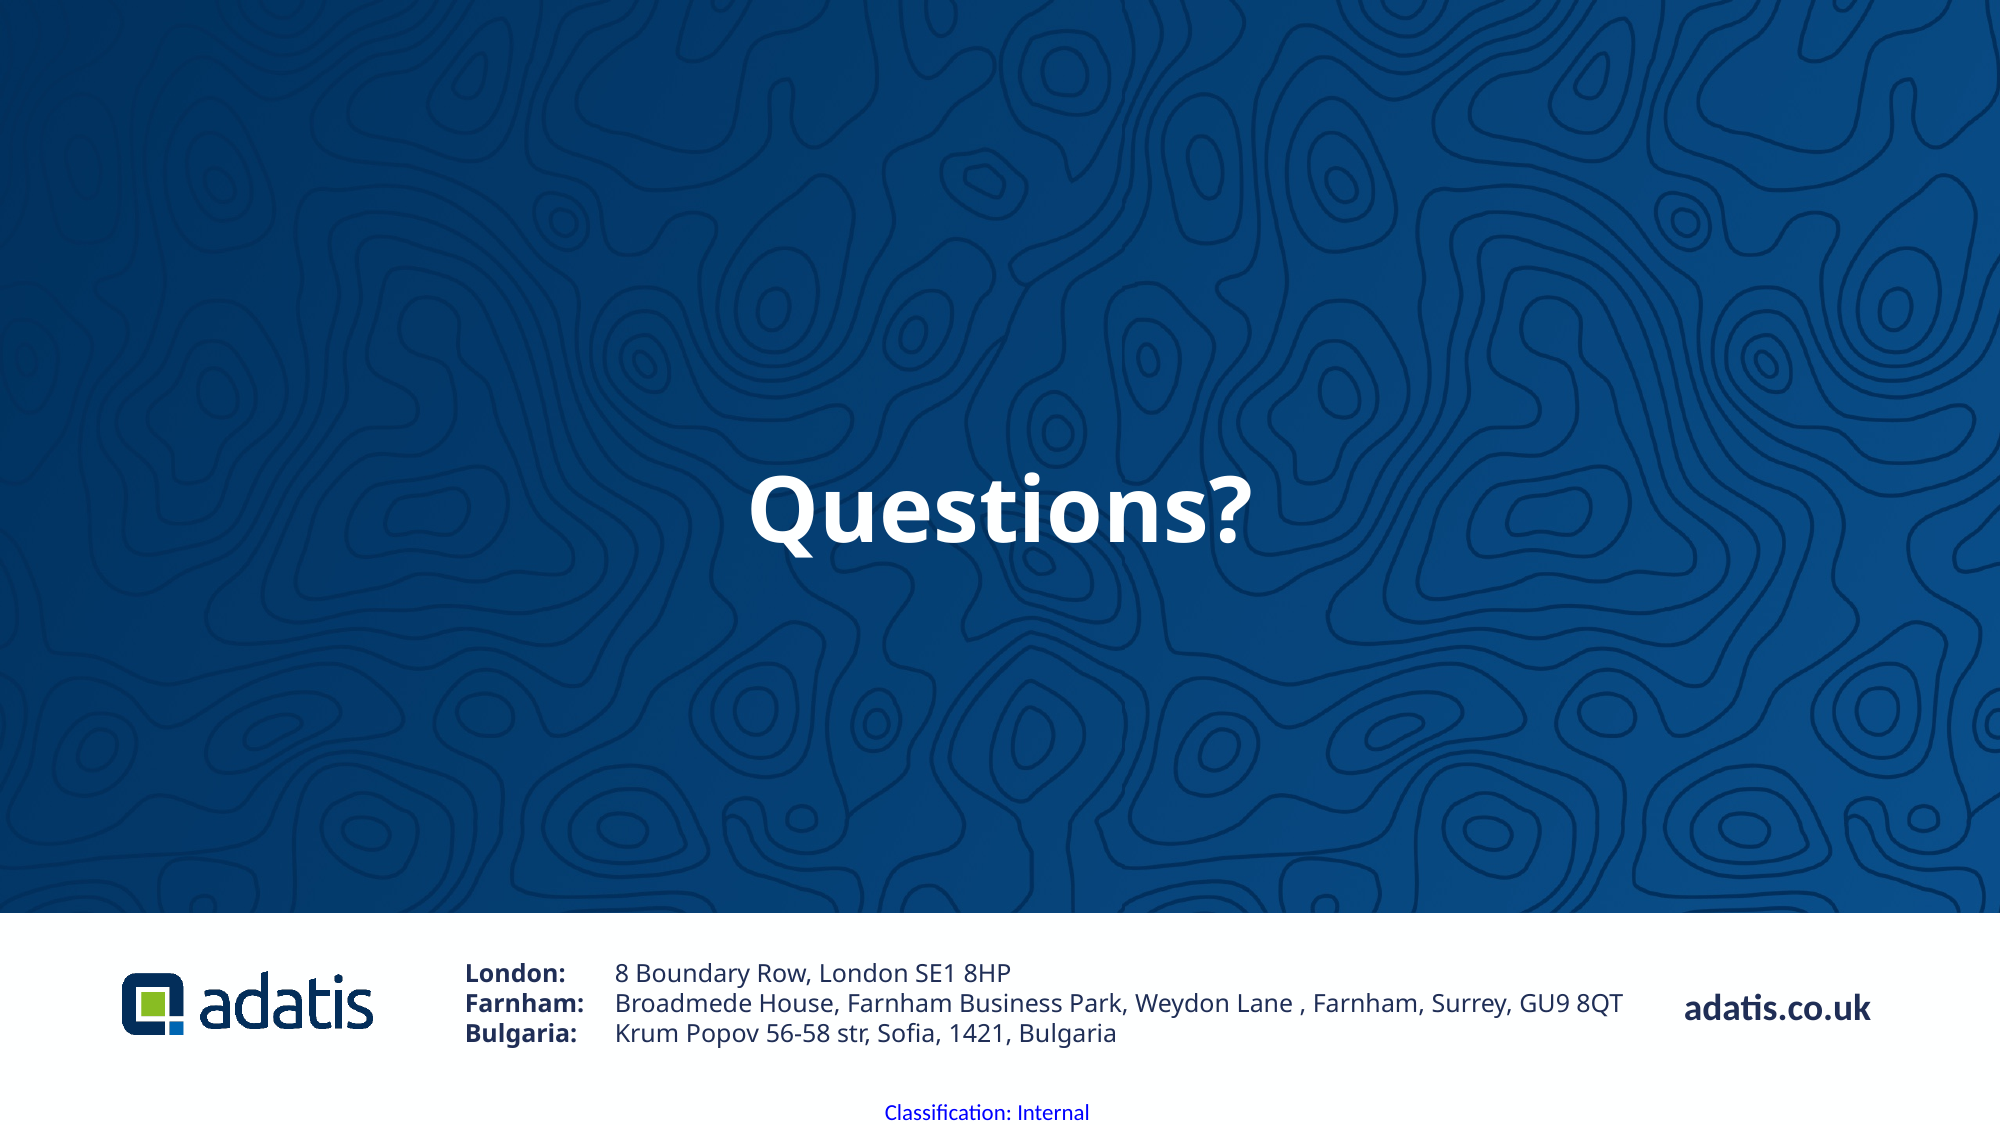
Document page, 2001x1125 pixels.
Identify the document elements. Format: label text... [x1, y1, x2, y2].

picture [0, 0, 2000, 913]
title Questions? [137, 450, 1863, 575]
picture [122, 971, 373, 1035]
